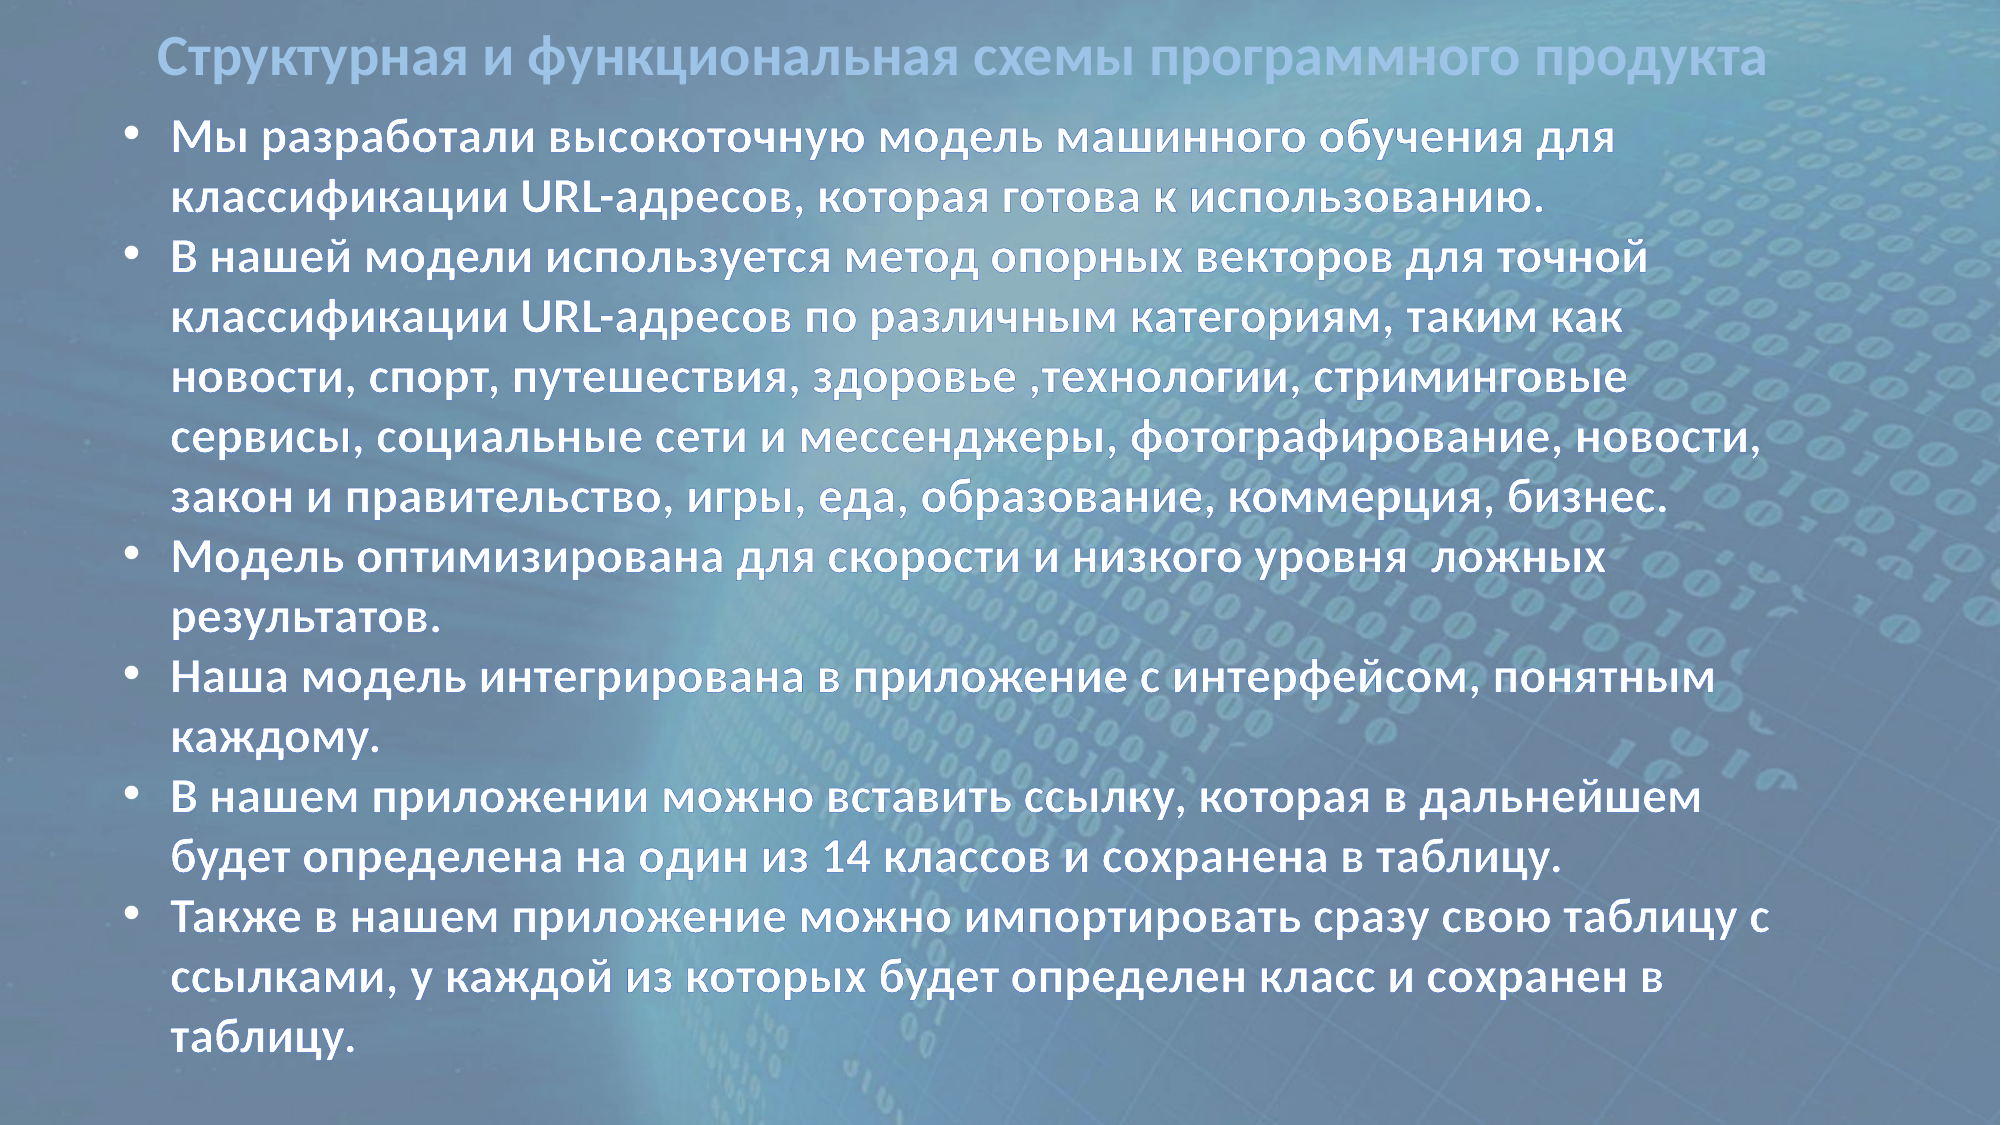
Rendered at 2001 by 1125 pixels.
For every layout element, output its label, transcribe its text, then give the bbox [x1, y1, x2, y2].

text_box Структурная и функциональная схемы программного продукта [142, 9, 2000, 95]
text_box Мы разработали высокоточную модель машинного обучения для классификации URL-адресов, которая готова к использованию. В нашей модели используется метод опорных векторов для точной классификации URL-адресов по различным категориям, таким как новости, спорт, путешествия, здоровье ,технологии, стриминговые сервисы, социальные сети и мессенджеры, фотографирование, новости, закон и правительство, игры, еда, образование, коммерция, бизнес. Модель оптимизирована для скорости и низкого уровня ложных результатов. Наша модель интегрирована в приложение с интерфейсом, понятным каждому. В нашем приложении можно вставить ссылку, которая в дальнейшем будет определена на один из 14 классов и сохранена в таблицу. Также в нашем приложение можно импортировать сразу свою таблицу с ссылками, у каждой из которых будет определен класс и сохранен в таблицу. [108, 95, 1786, 1070]
